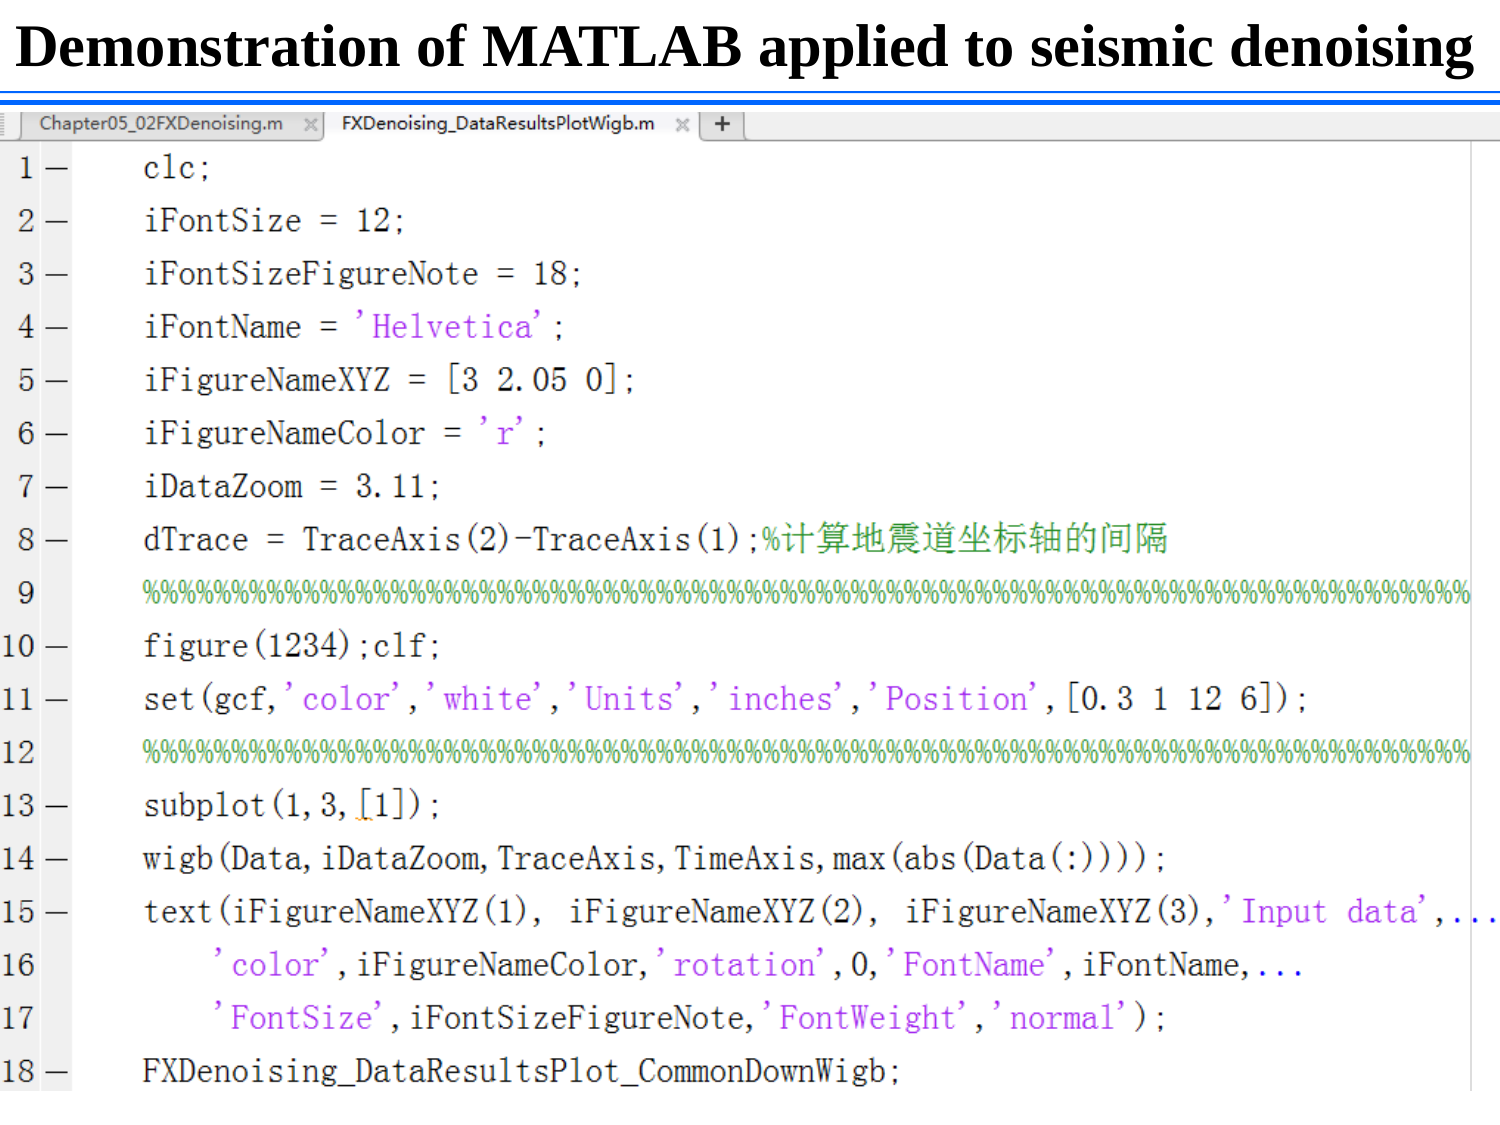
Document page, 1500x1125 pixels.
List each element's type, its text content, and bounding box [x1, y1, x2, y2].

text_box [0, 91, 1500, 103]
picture [0, 112, 1500, 1091]
text_box Demonstration of MATLAB applied to seismic denoising [0, 5, 1500, 79]
